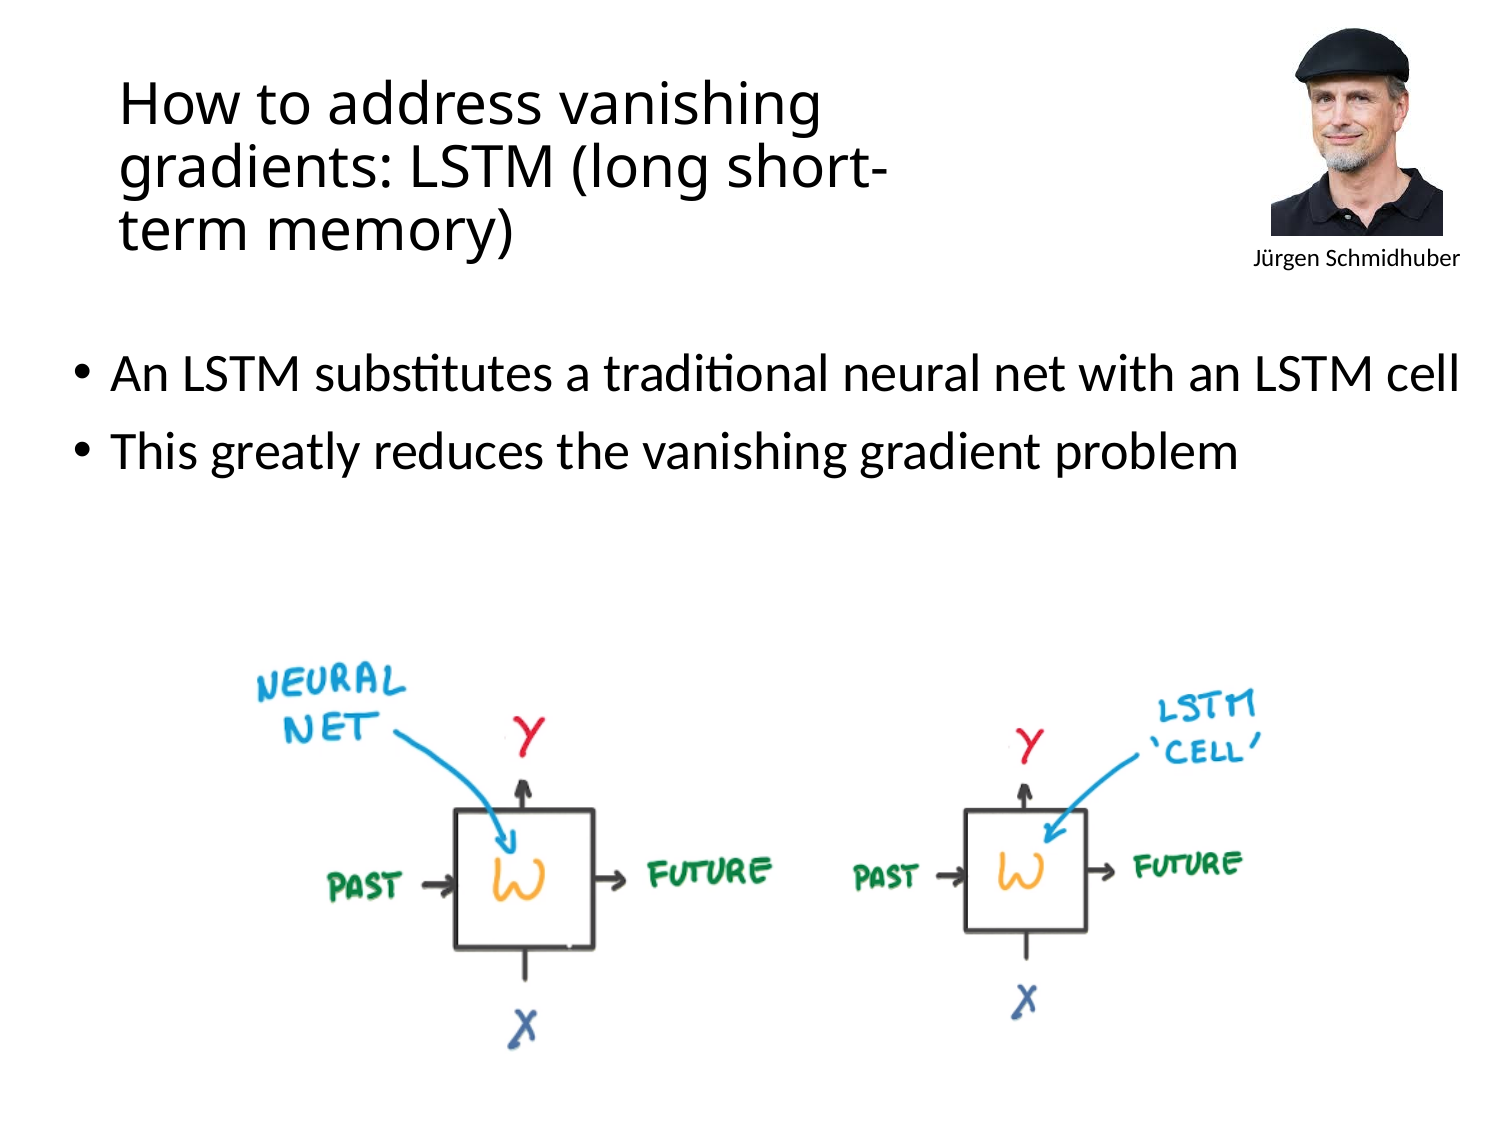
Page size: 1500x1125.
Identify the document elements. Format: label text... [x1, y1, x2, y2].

list An LSTM substitutes a traditional neural net with an LSTM cell This greatly reduces the vanishing gradient problem [57, 337, 1500, 535]
picture [243, 624, 795, 1075]
title How to address vanishing gradients: LSTM (long short-term memory) [103, 59, 985, 278]
picture [834, 650, 1290, 1047]
text_box Jürgen Schmidhuber [1238, 234, 1476, 279]
picture [1271, 13, 1443, 236]
